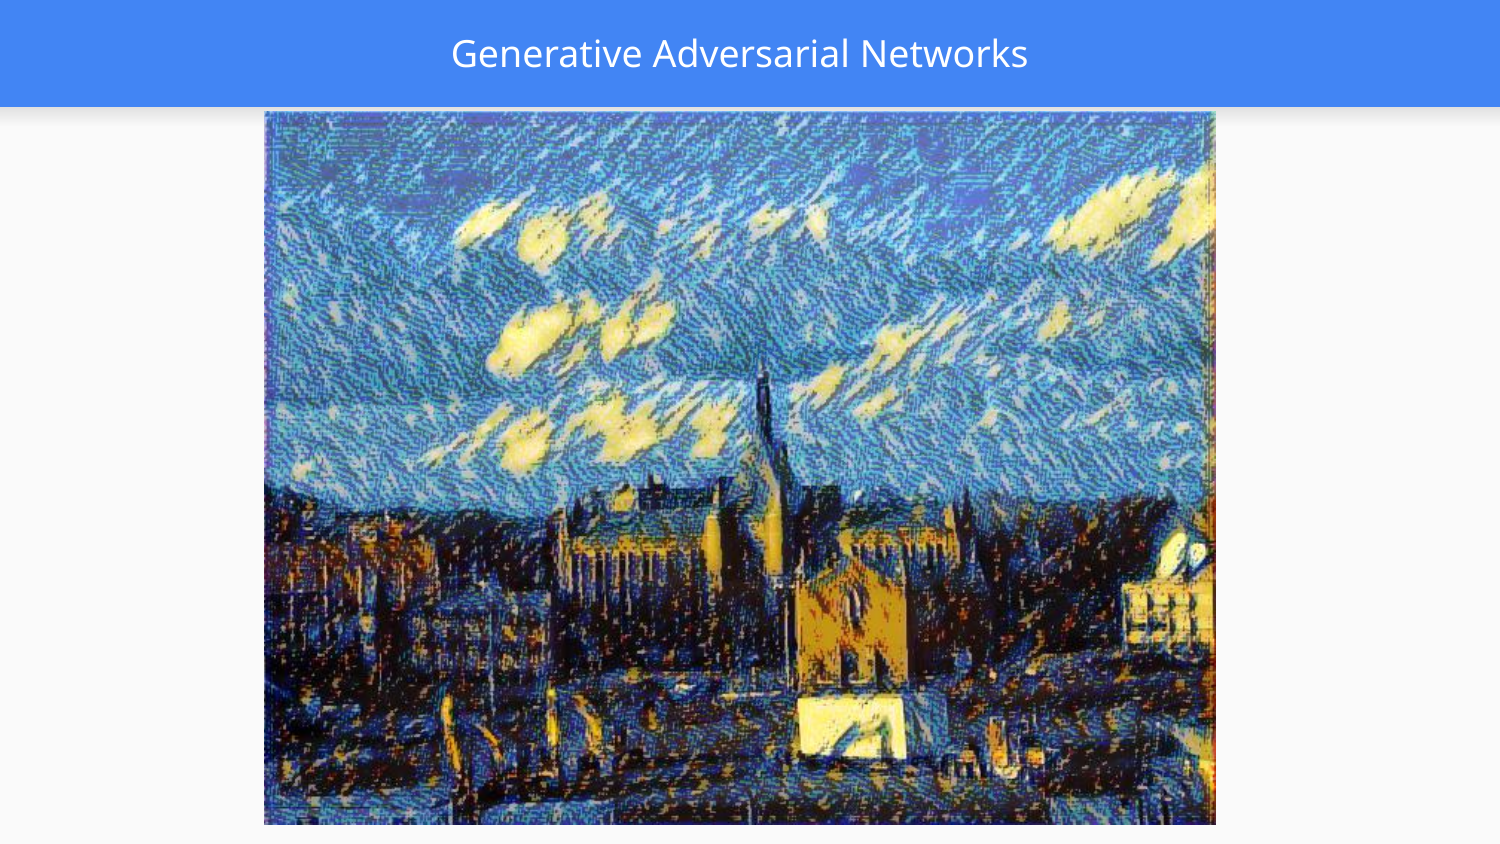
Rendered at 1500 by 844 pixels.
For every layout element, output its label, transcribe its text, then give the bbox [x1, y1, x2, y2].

picture [263, 110, 1217, 826]
title Generative Adversarial Networks [16, 2, 1464, 102]
